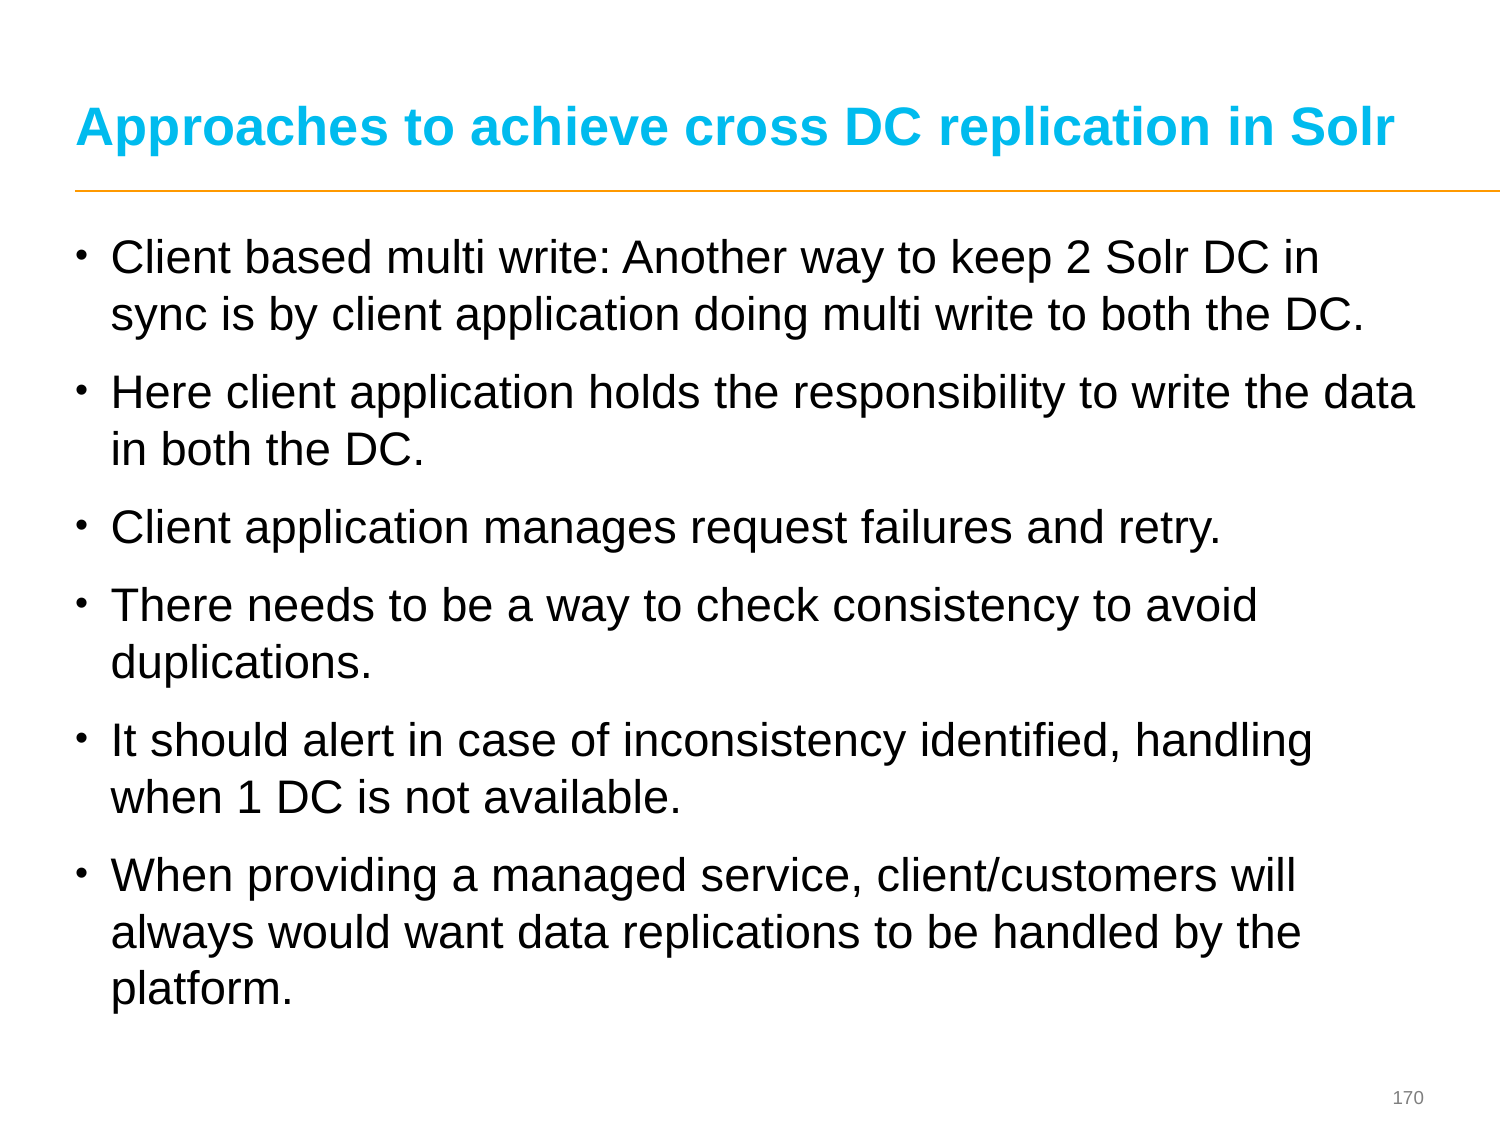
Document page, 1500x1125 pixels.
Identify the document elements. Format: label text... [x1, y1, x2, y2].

title Approaches to achieve cross DC replication in Solr [75, 27, 1422, 157]
list Client based multi write: Another way to keep 2 Solr DC in sync is by client application doing multi write to both the DC. Here client application holds the responsibility to write the data in both the DC. Client application manages request failures and retry. There needs to be a way to check consistency to avoid duplications. It should alert in case of inconsistency identified, handling when 1 DC is not available. When providing a managed service, client/customers will always would want data replications to be handled by the platform. [75, 226, 1425, 1018]
